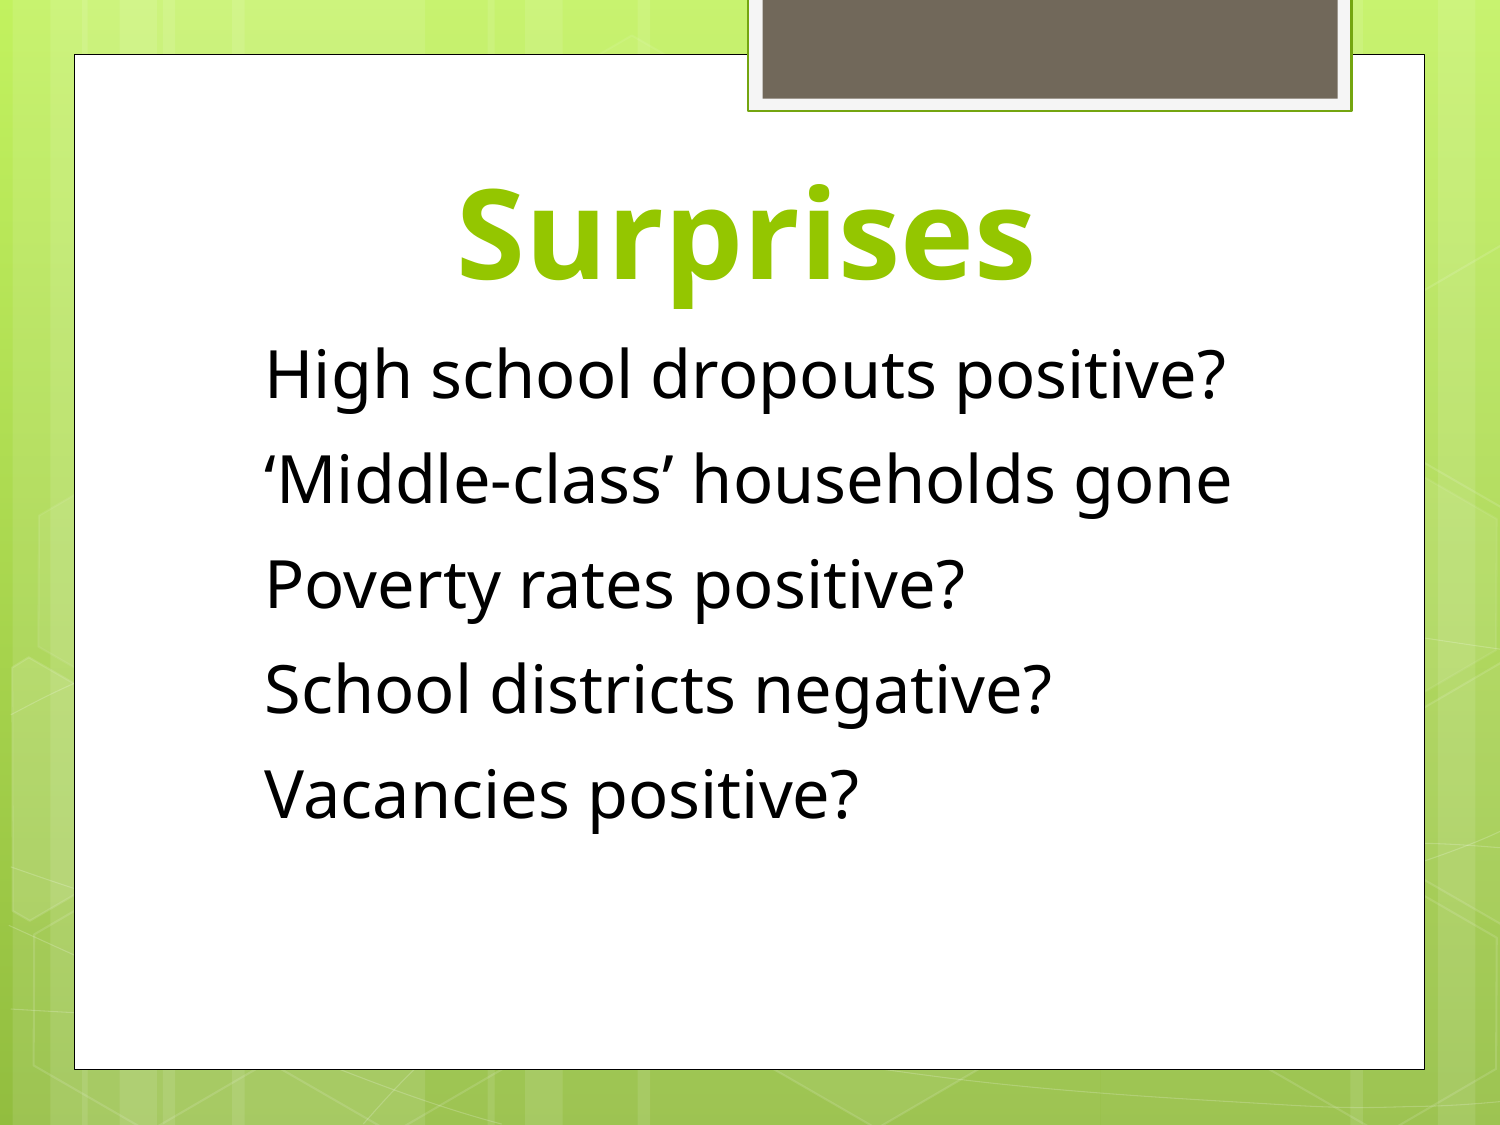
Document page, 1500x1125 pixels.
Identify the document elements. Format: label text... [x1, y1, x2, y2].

title Surprises [171, 125, 1324, 313]
text_box High school dropouts positive? ‘Middle-class’ households gone Poverty rates positive? School districts negative? Vacancies positive? [249, 324, 1300, 840]
